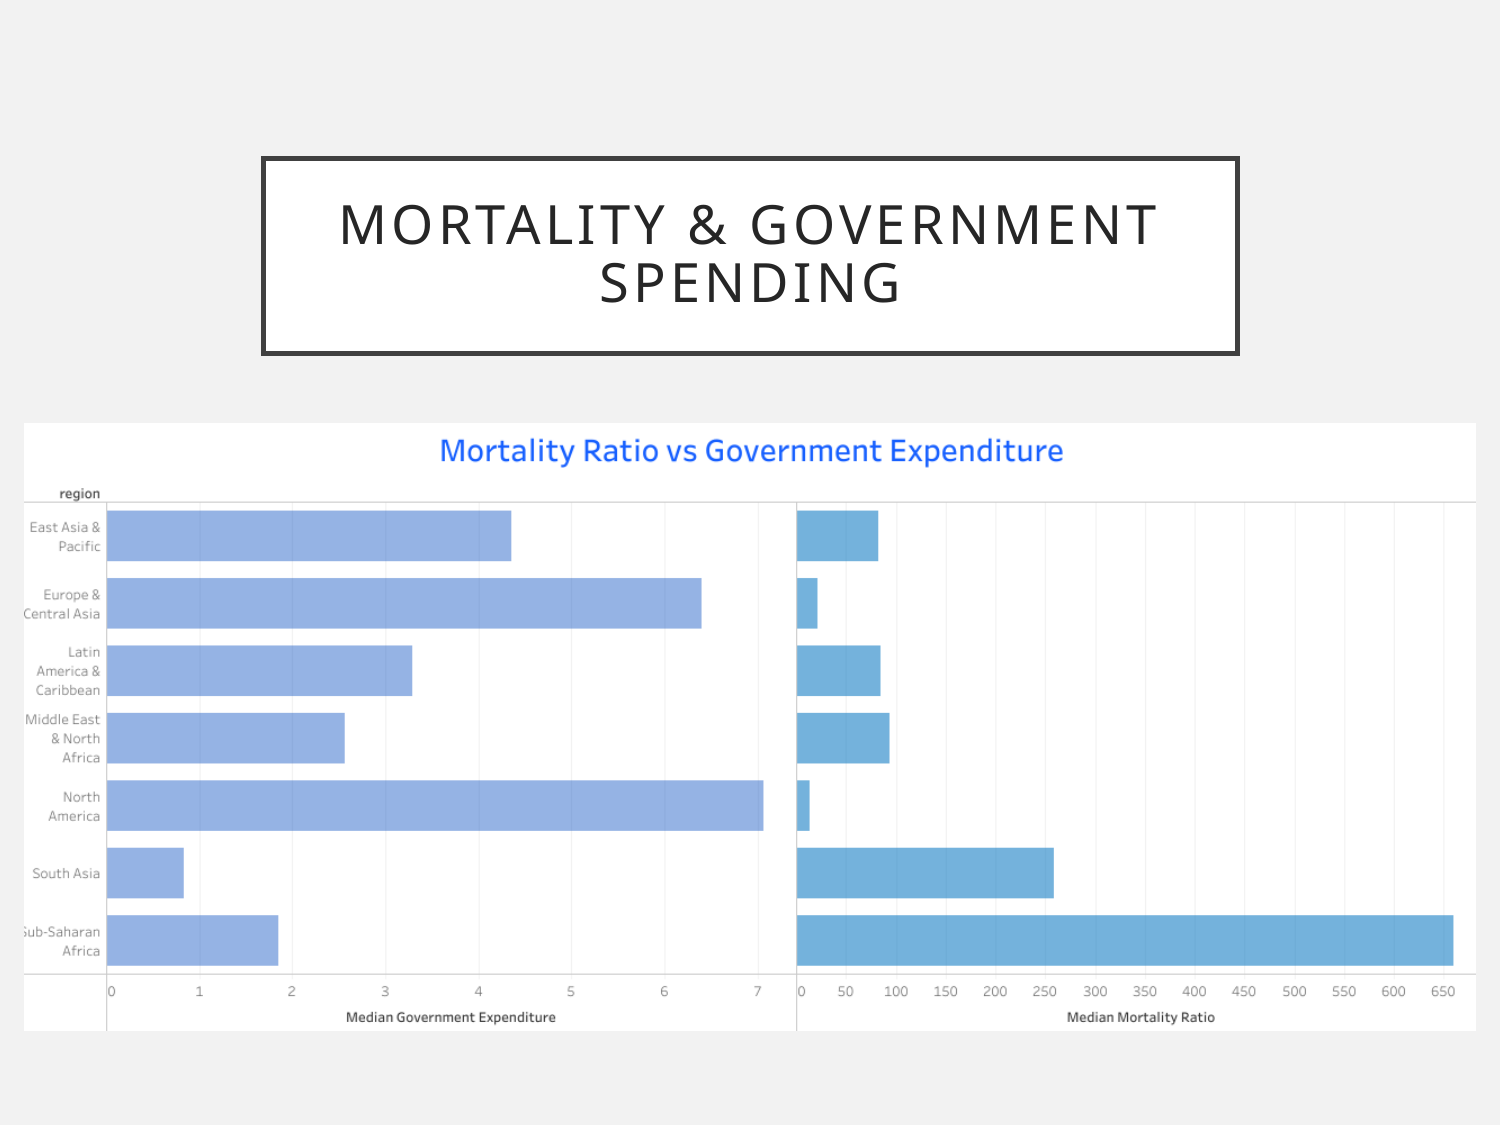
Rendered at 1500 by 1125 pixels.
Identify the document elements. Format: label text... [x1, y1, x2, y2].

picture [24, 423, 1476, 1031]
title Mortality & government spending [261, 156, 1240, 356]
